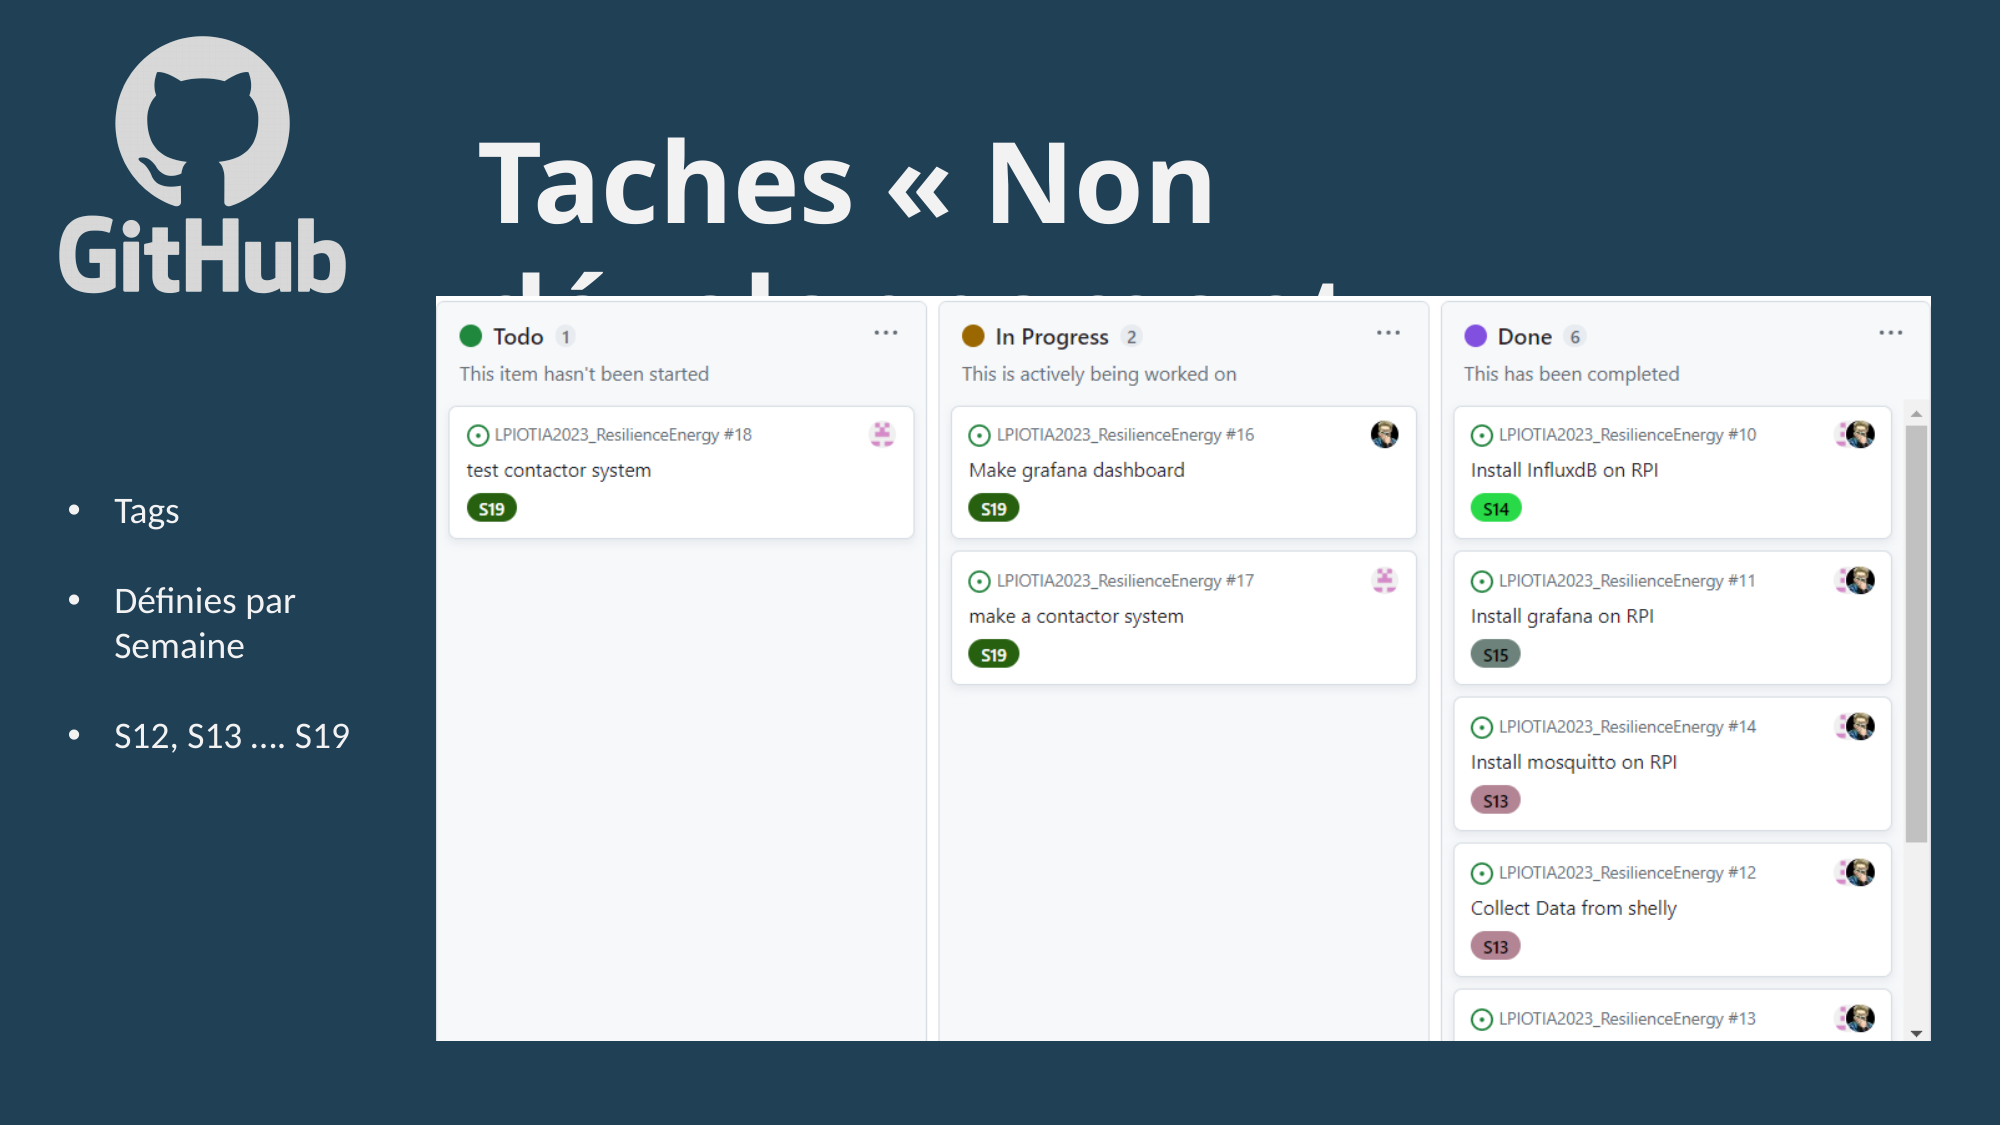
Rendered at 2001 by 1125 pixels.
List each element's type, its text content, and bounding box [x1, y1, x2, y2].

text_box Tags Définies par Semaine S12, S13 …. S19 [52, 479, 436, 854]
text_box Taches « Non développement » [462, 103, 1933, 389]
picture [0, 32, 1931, 1041]
